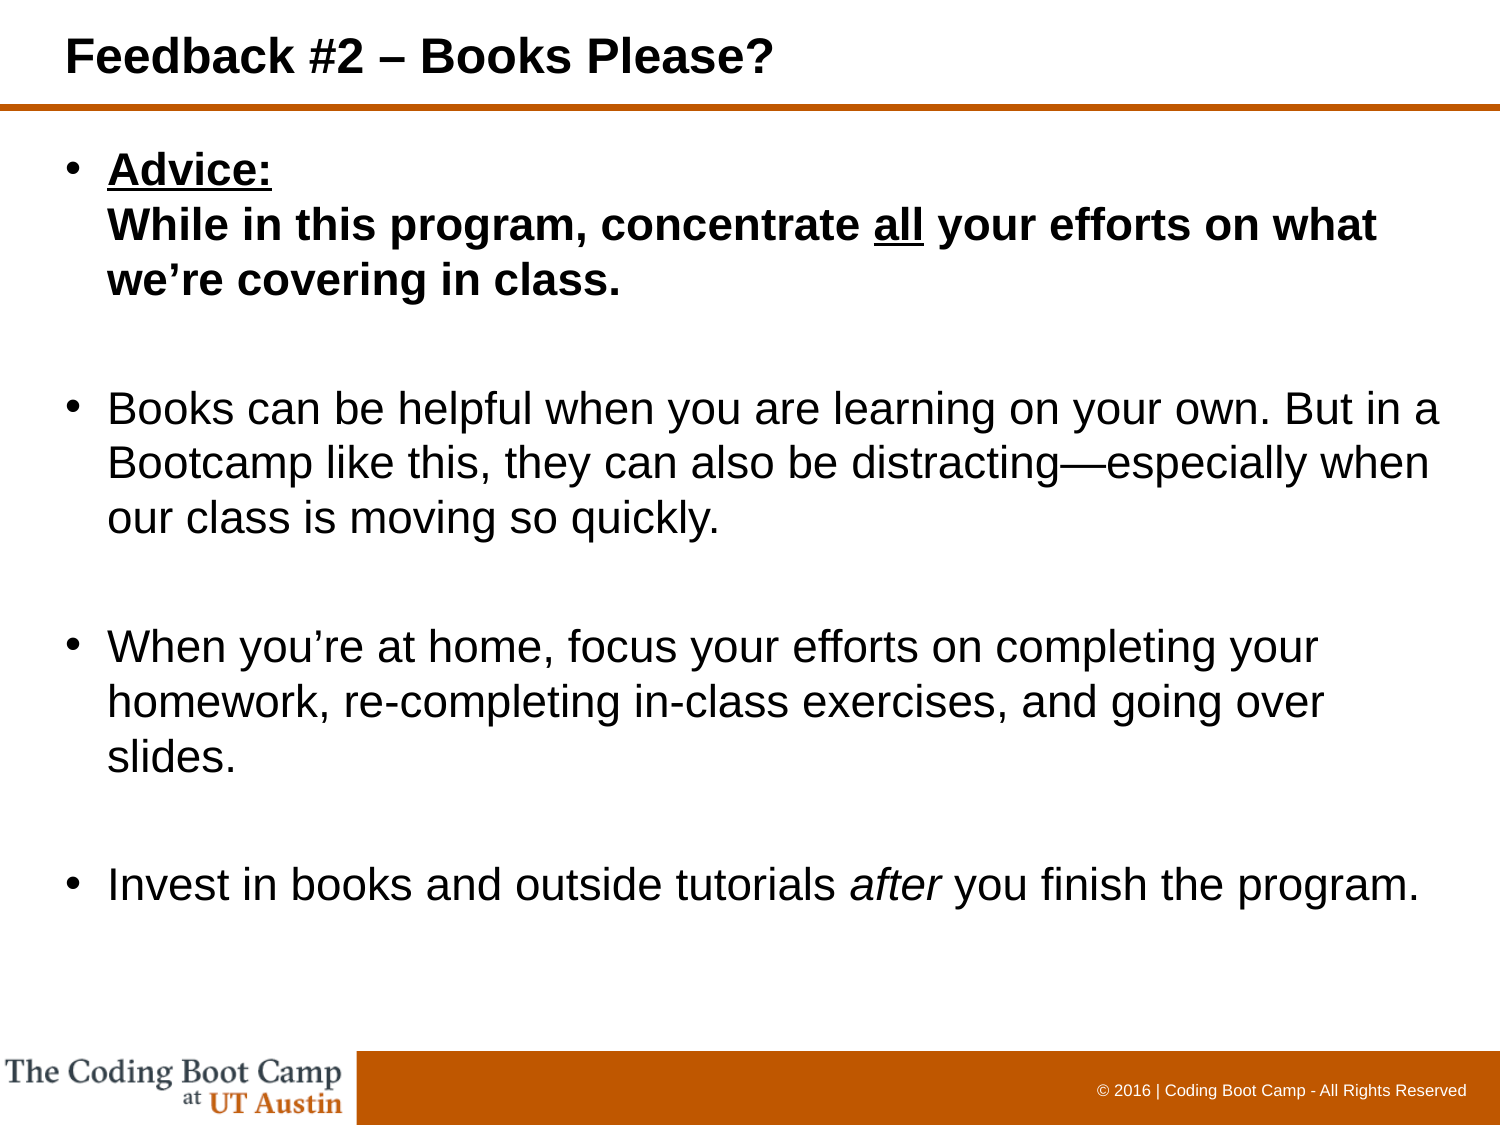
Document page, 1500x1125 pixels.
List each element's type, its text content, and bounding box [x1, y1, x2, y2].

picture [0, 1050, 357, 1125]
text_box Feedback #2 – Books Please? [50, 16, 1150, 91]
text_box Advice: While in this program, concentrate all your efforts on what we’re covering in class. Books can be helpful when you are learning on your own. But in a Bootcamp like this, they can also be distracting—especially when our class is moving so quickly. When you’re at home, focus your efforts on completing your homework, re-completing in-class exercises, and going over slides. Invest in books and outside tutorials after you finish the program. [49, 125, 1484, 1035]
